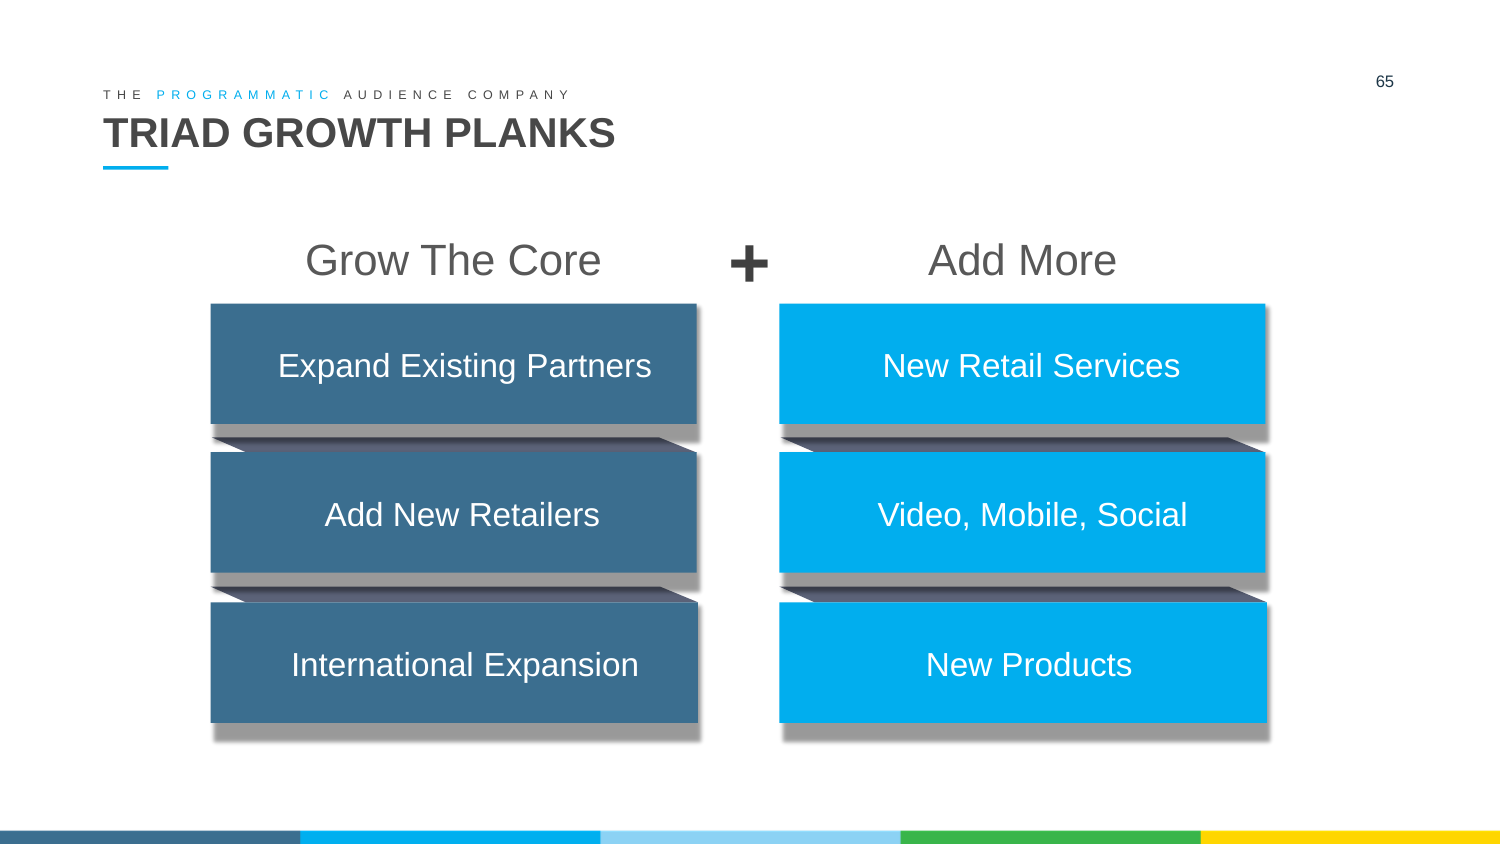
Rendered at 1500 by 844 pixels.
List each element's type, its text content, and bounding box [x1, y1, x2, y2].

text_box Add New Retailers [210, 452, 697, 573]
slide_number 65 [1375, 70, 1440, 96]
text_box International Expansion [210, 602, 698, 723]
text_box [207, 450, 707, 599]
text_box New Products [779, 602, 1267, 723]
text_box [776, 300, 1276, 450]
text_box Grow The Core [303, 232, 605, 285]
text_box [207, 599, 708, 749]
text_box [207, 300, 707, 450]
title TRIAD GROWTH PLANKS [103, 103, 1397, 158]
text_box New Retail Services [779, 303, 1266, 424]
text_box [776, 450, 1276, 599]
text_box THE PROGRAMMATIC AUDIENCE COMPANY [103, 87, 759, 103]
text_box [776, 599, 1277, 749]
text_box Video, Mobile, Social [779, 452, 1266, 573]
text_box Expand Existing Partners [210, 303, 697, 424]
picture [0, 0, 1500, 844]
text_box + [726, 215, 776, 306]
text_box Add More [926, 232, 1120, 285]
